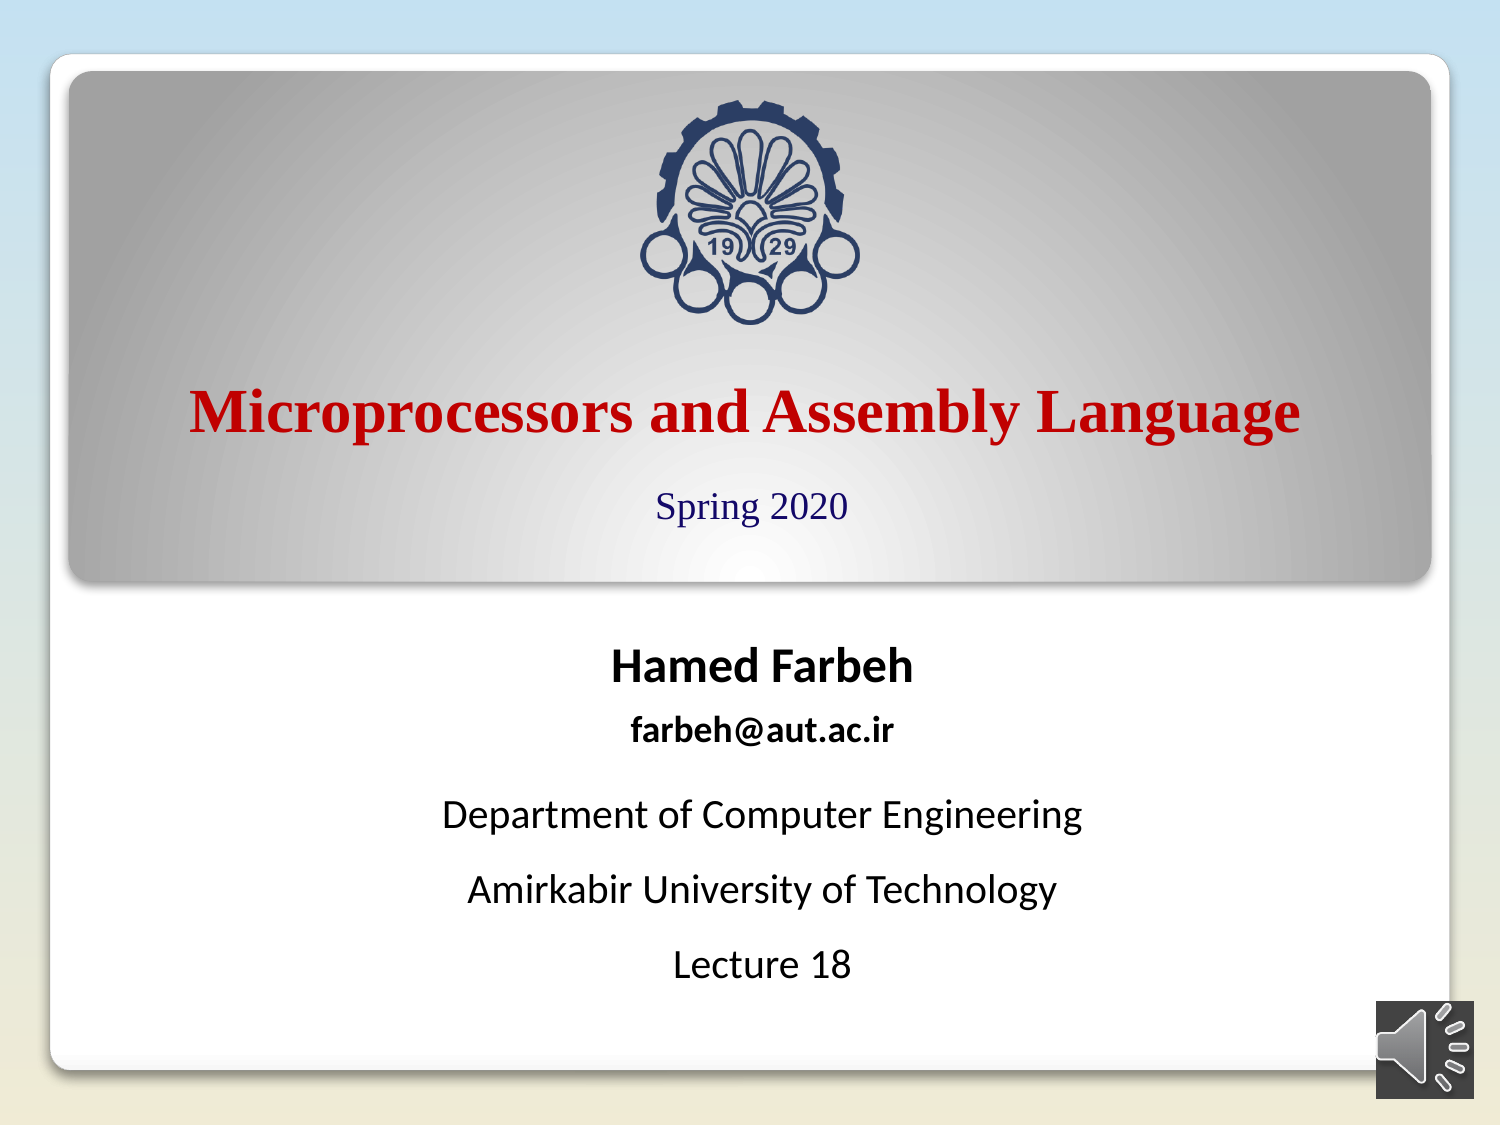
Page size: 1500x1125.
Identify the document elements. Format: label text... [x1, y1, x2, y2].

text_box Hamed Farbeh farbeh@aut.ac.ir Department of Computer Engineering Amirkabir University of Technology Lecture 18 [75, 624, 1450, 1070]
title Microprocessors and Assembly Language Spring 2020 [75, 331, 1425, 537]
picture [640, 99, 860, 326]
picture [1374, 999, 1476, 1101]
